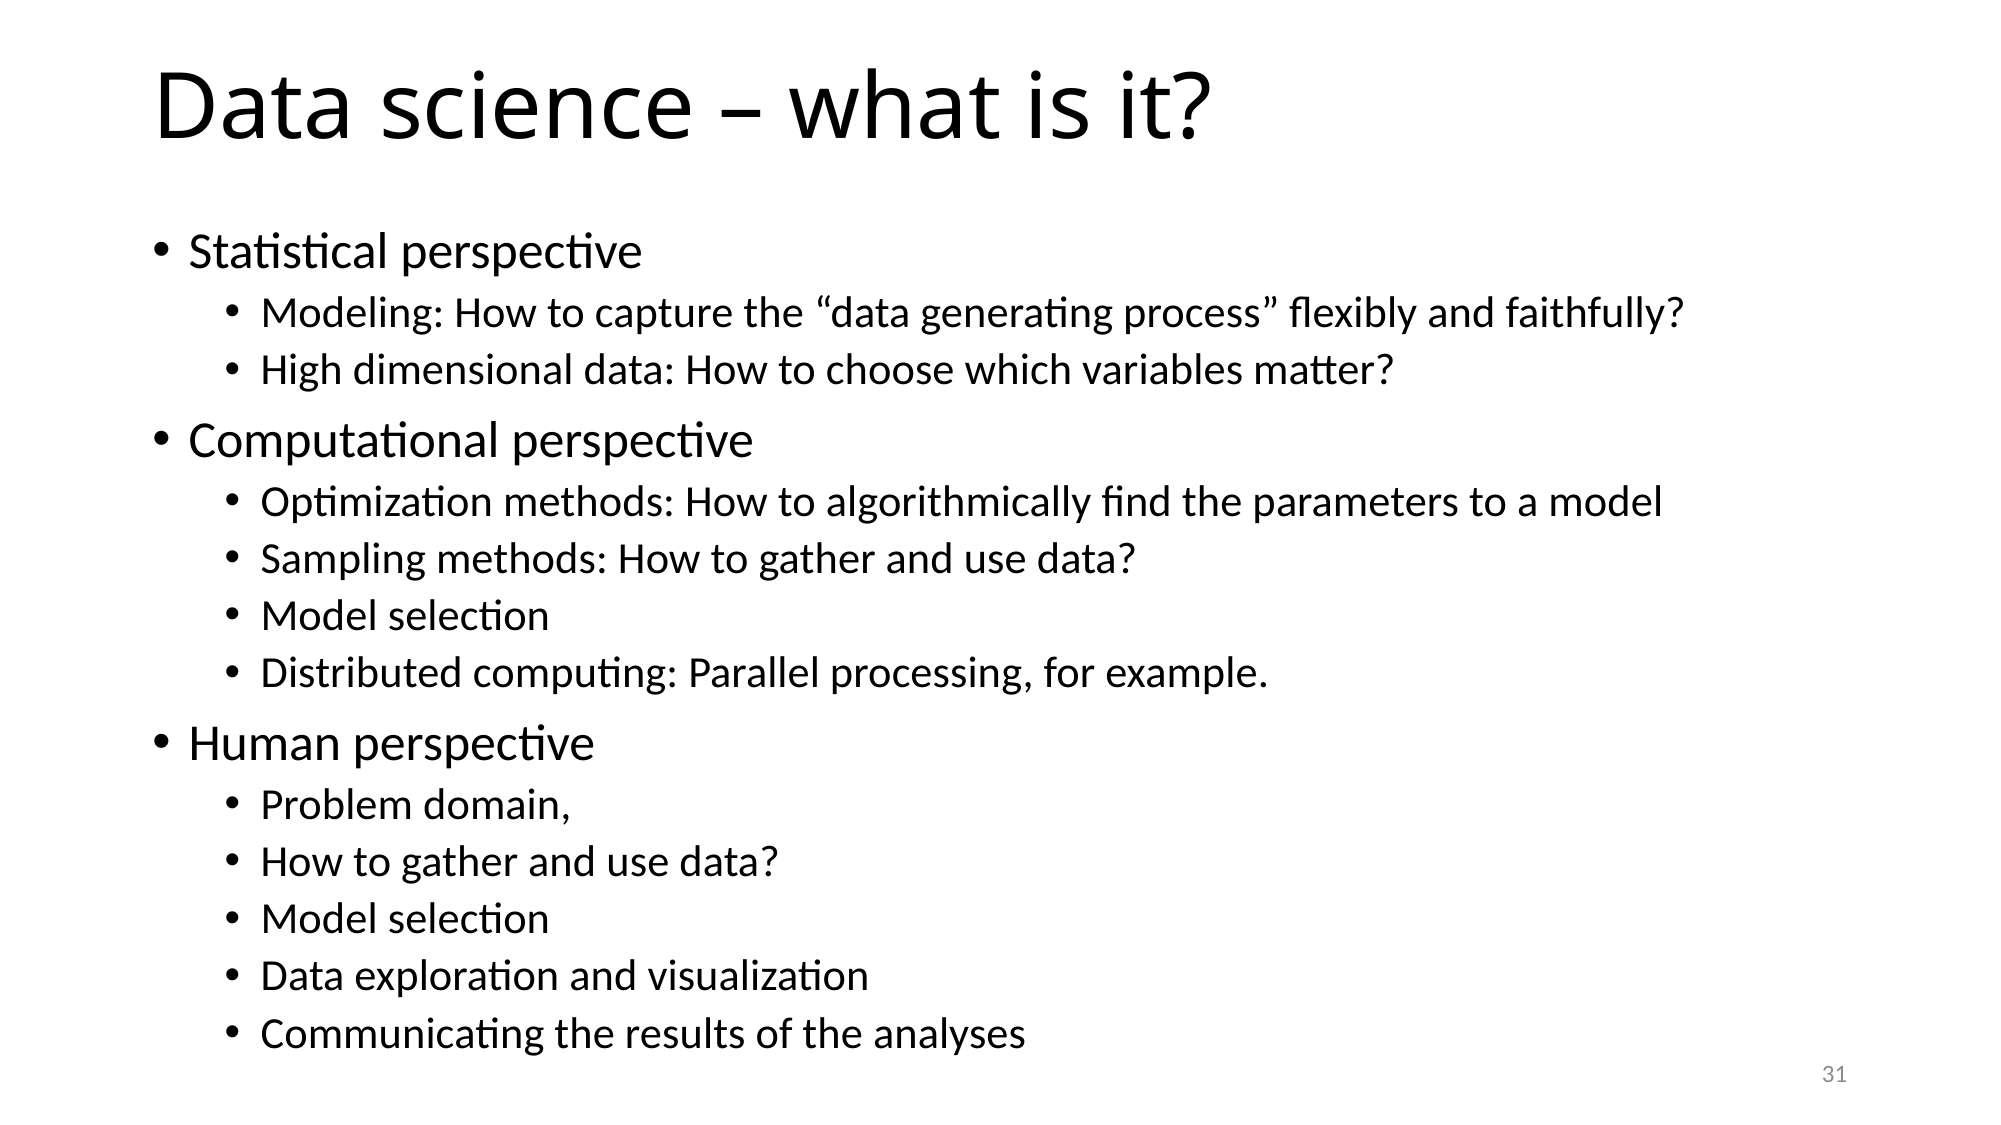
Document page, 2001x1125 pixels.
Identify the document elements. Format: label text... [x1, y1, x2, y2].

title Data science – what is it? [137, 0, 1863, 216]
list Statistical perspective Modeling: How to capture the “data generating process” flexibly and faithfully? High dimensional data: How to choose which variables matter? Computational perspective Optimization methods: How to algorithmically find the parameters to a model Sampling methods: How to gather and use data? Model selection Distributed computing: Parallel processing, for example. Human perspective Problem domain, How to gather and use data? Model selection Data exploration and visualization Communicating the results of the analyses [137, 216, 1863, 1069]
slide_number 31 [1412, 1042, 1863, 1103]
